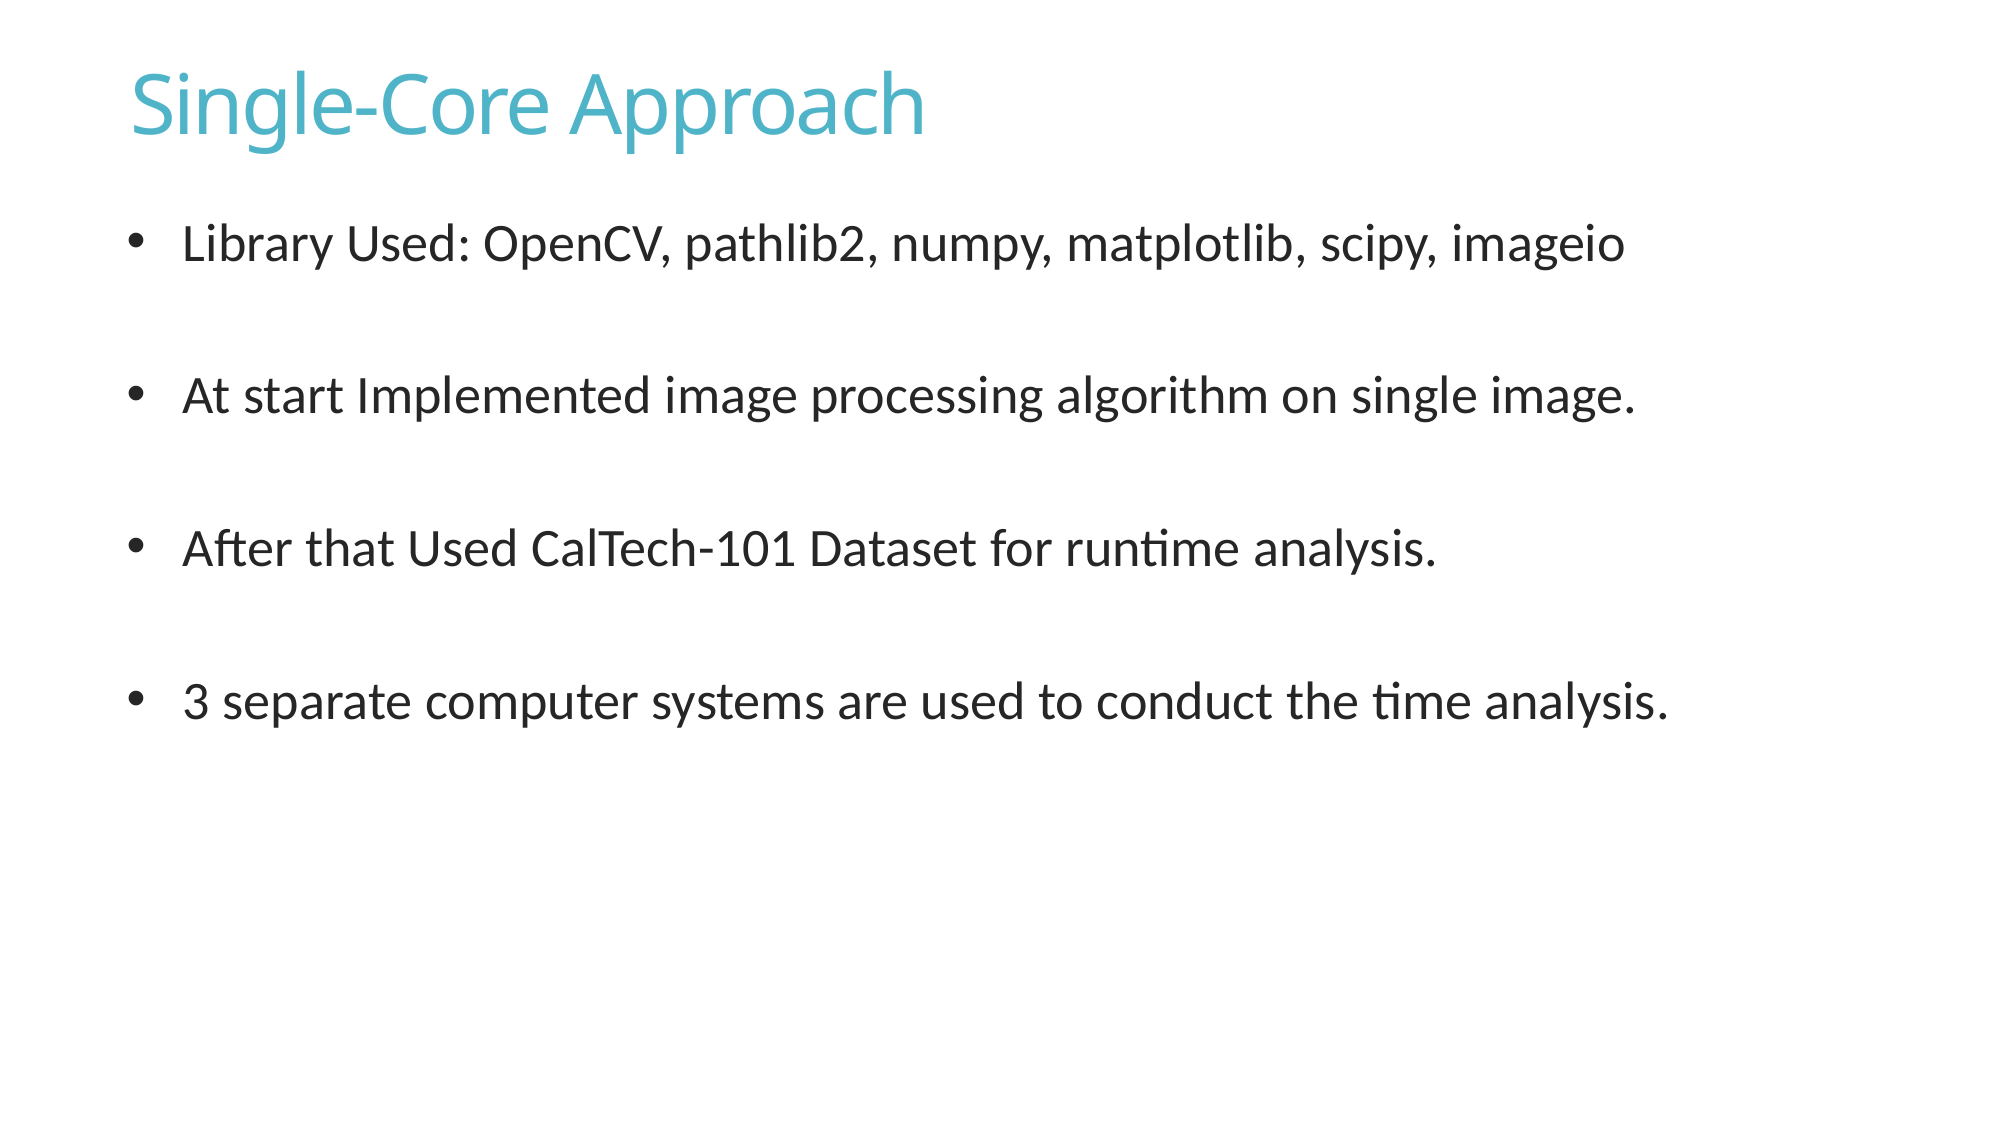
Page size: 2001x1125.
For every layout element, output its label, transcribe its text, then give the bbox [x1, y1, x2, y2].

list Library Used: OpenCV, pathlib2, numpy, matplotlib, scipy, imageio At start Implemented image processing algorithm on single image. After that Used CalTech-101 Dataset for runtime analysis. 3 separate computer systems are used to conduct the time analysis. [111, 209, 1876, 969]
text_box Single-Core Approach [115, 15, 1882, 203]
